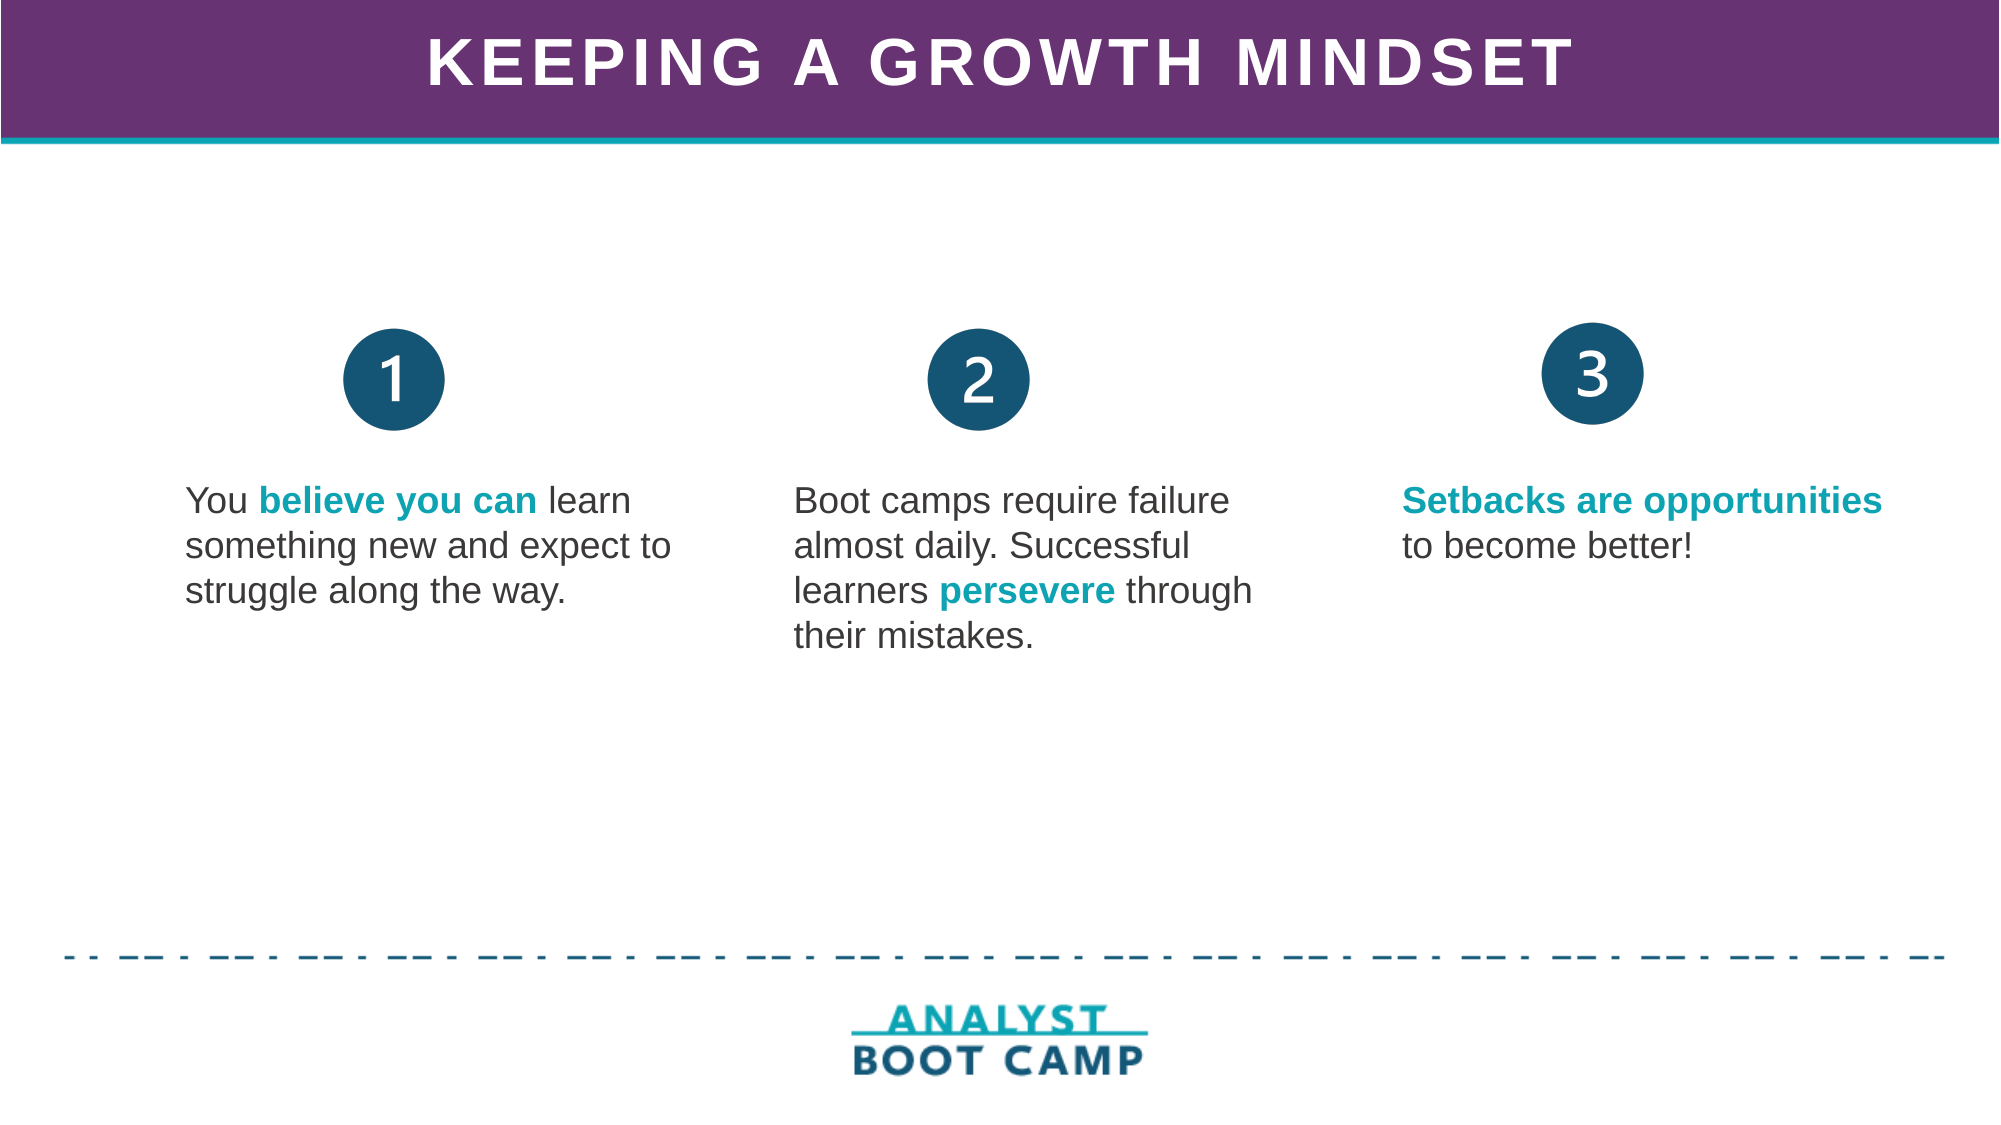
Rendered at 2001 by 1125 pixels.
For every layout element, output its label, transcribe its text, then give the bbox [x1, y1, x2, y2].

title KEEPING A GROWTH MINDSET [137, 0, 1863, 128]
picture [1, 0, 1999, 1125]
list You believe you can learn something new and expect to struggle along the way. Boot camps require failure almost daily. Successful learners persevere through their mistakes. Setbacks are opportunities to become better! [170, 468, 1936, 739]
